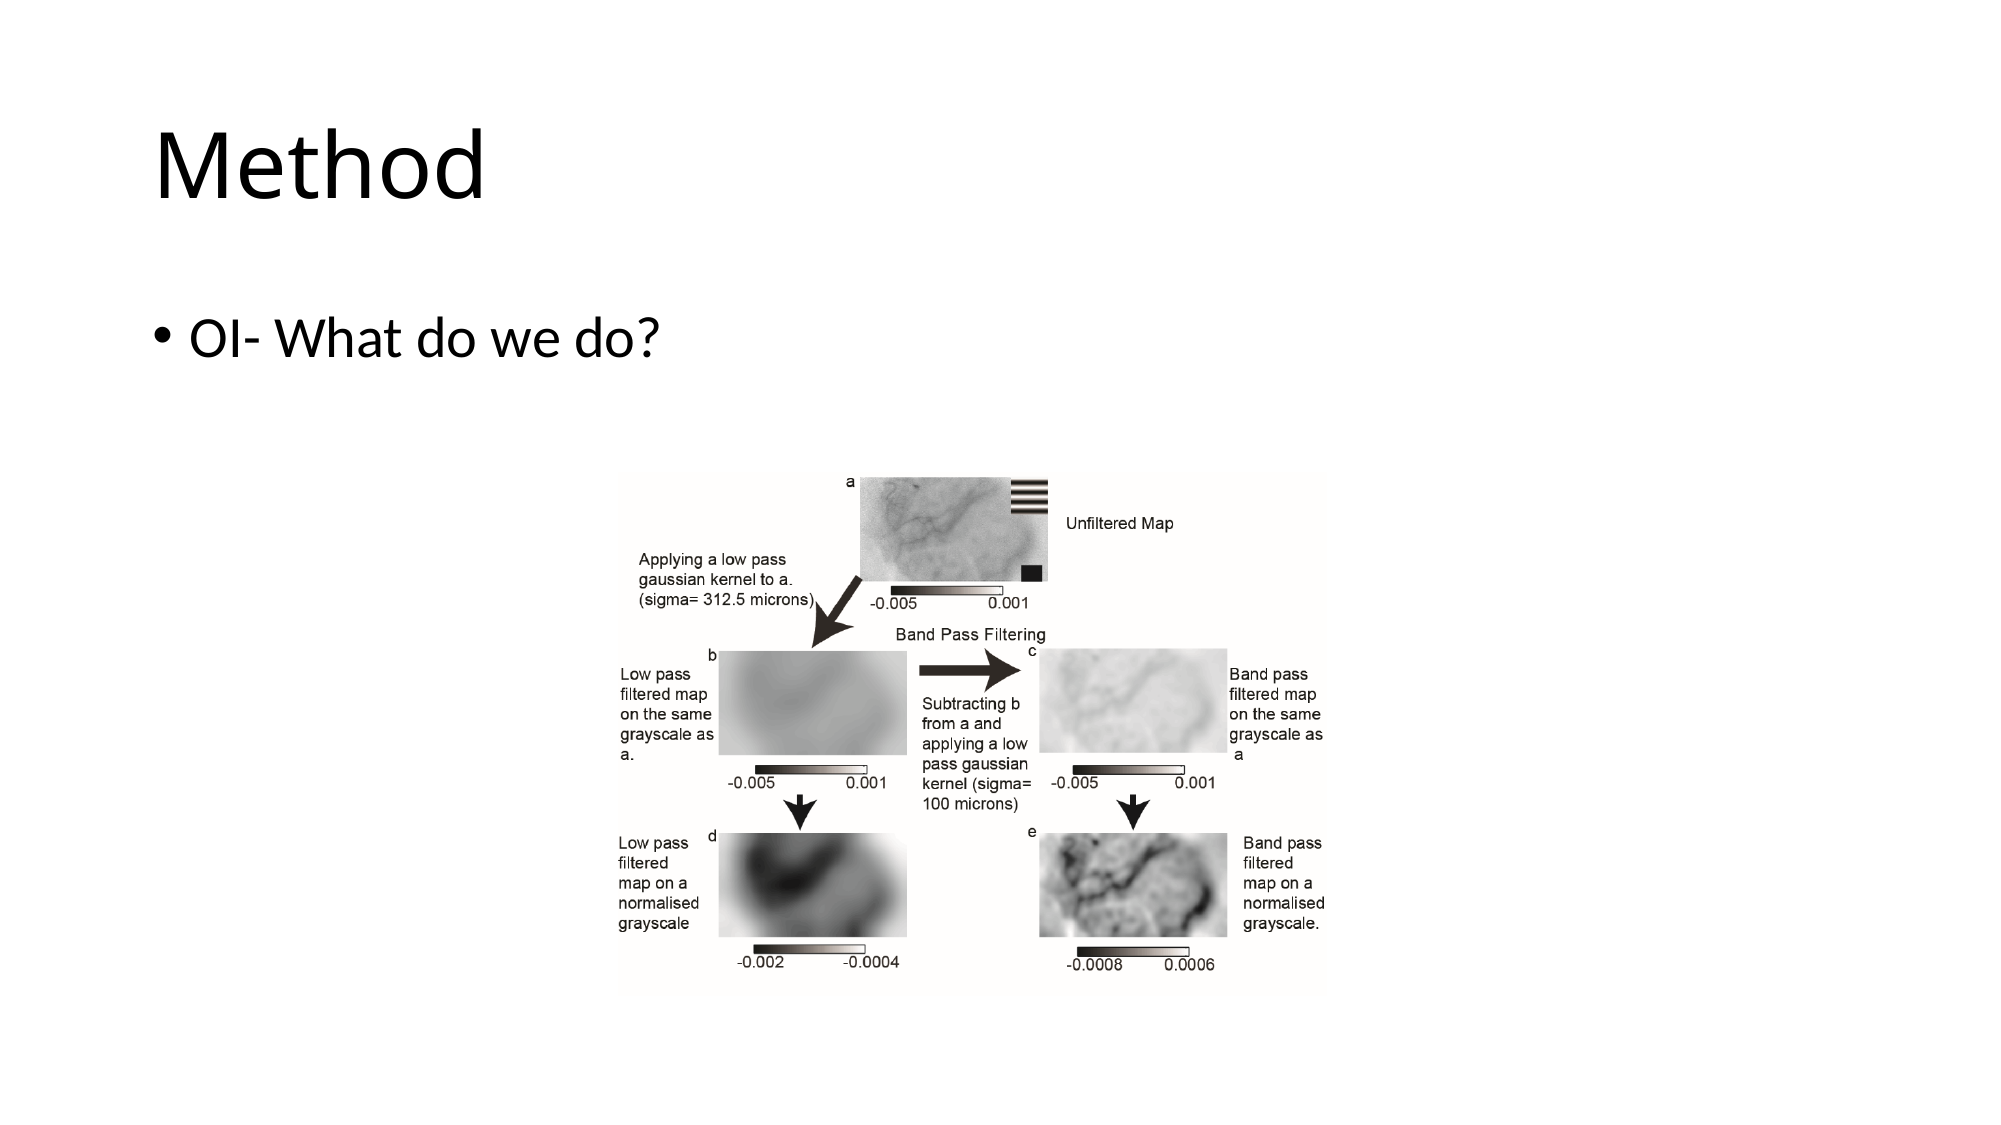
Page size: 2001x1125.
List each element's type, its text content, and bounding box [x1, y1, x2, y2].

picture [618, 472, 1327, 996]
title Method [137, 59, 1863, 278]
list OI- What do we do? [137, 299, 1863, 1014]
